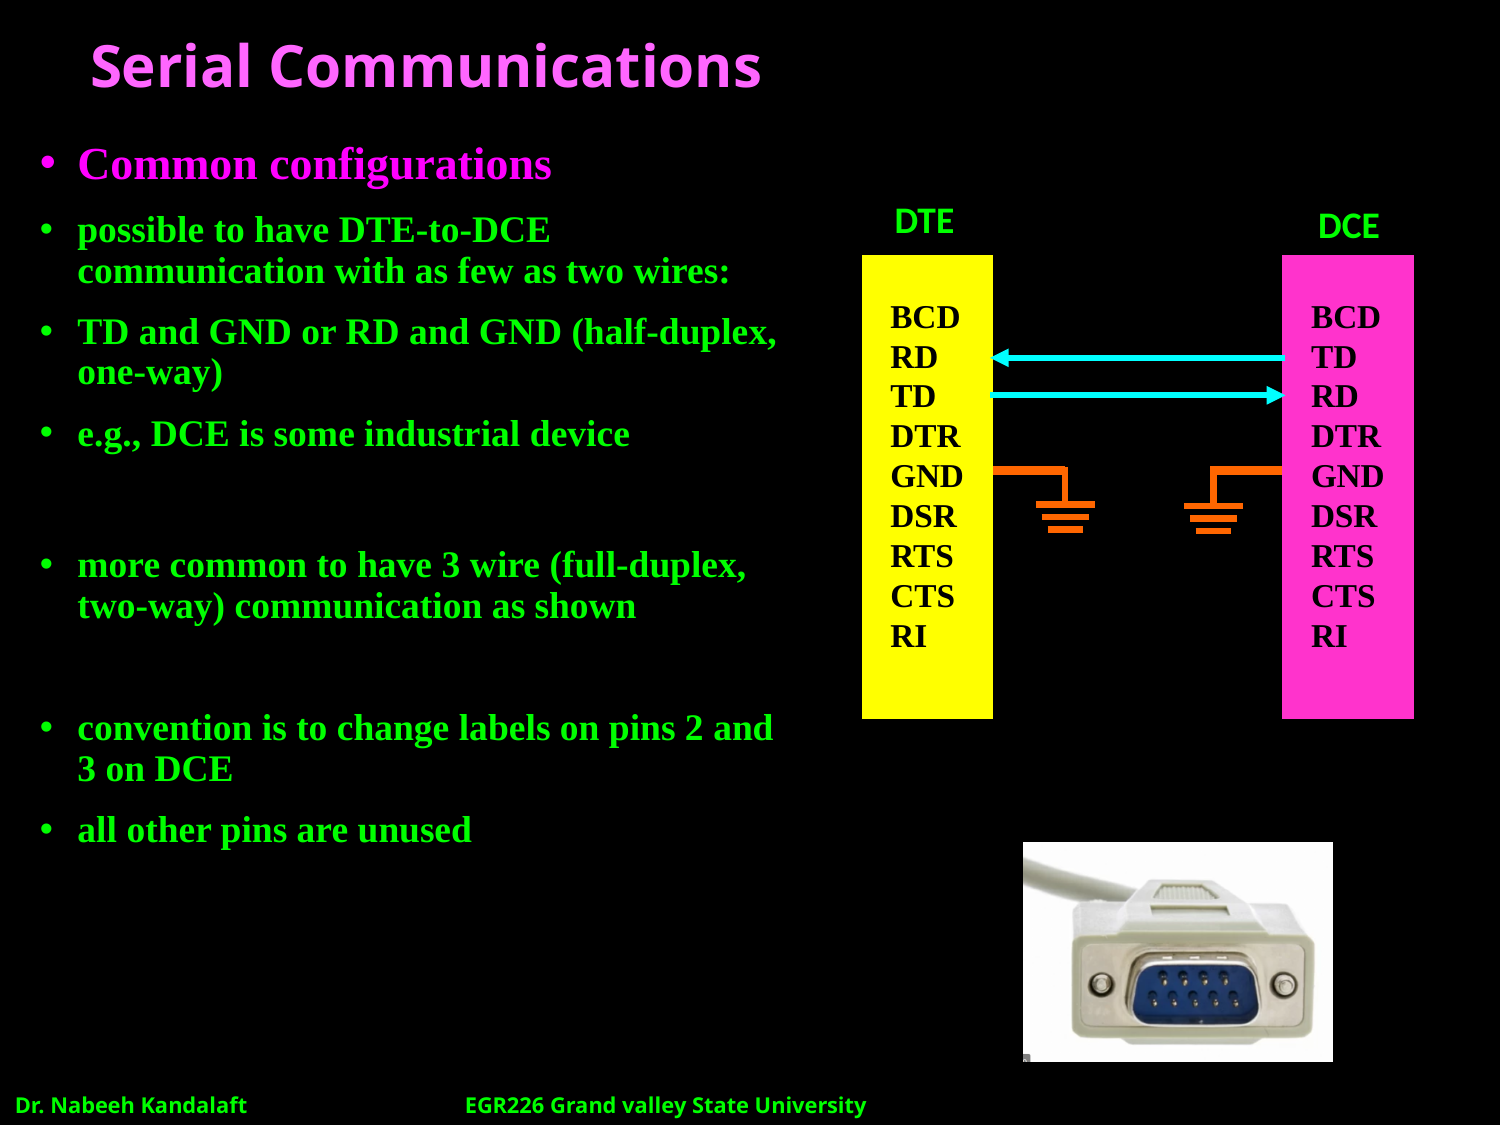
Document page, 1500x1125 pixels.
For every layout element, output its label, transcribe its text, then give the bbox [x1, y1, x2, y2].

text_box [864, 257, 991, 717]
text_box Dr. Nabeeh Kandalaft EGR226 Grand valley State University [0, 1084, 1500, 1125]
text_box DCE [1303, 193, 1395, 254]
text_box DTE [879, 188, 970, 249]
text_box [1035, 466, 1095, 530]
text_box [1183, 468, 1243, 531]
picture [1023, 842, 1333, 1062]
text_box BCD TD RD DTR GND DSR RTS CTS RI [1296, 287, 1400, 662]
title Serial Communications [75, 12, 1425, 125]
list Common configurations possible to have DTE-to-DCE communication with as few as two wires: TD and GND or RD and GND (half-duplex, one-way) e.g., DCE is some industrial device more common to have 3 wire (full-duplex, two-way) communication as shown convention is to change labels on pins 2 and 3 on DCE all other pins are unused [24, 132, 793, 988]
text_box [1284, 257, 1412, 717]
text_box BCD RD TD DTR GND DSR RTS CTS RI [875, 287, 980, 662]
